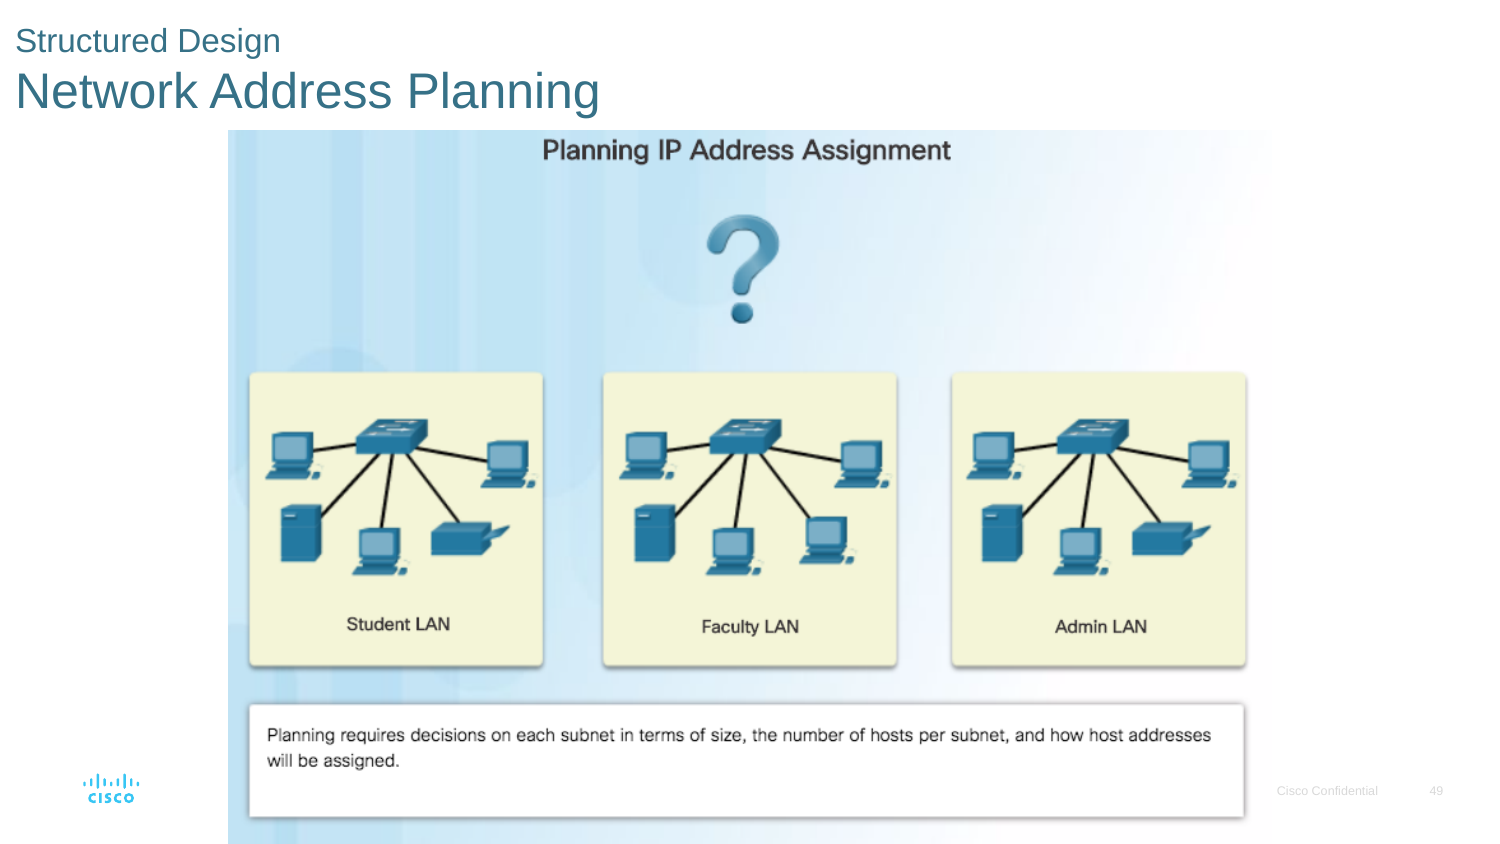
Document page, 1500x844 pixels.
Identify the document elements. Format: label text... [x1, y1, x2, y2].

title Structured Design Network Address Planning [0, 6, 1500, 131]
picture [228, 130, 1272, 844]
